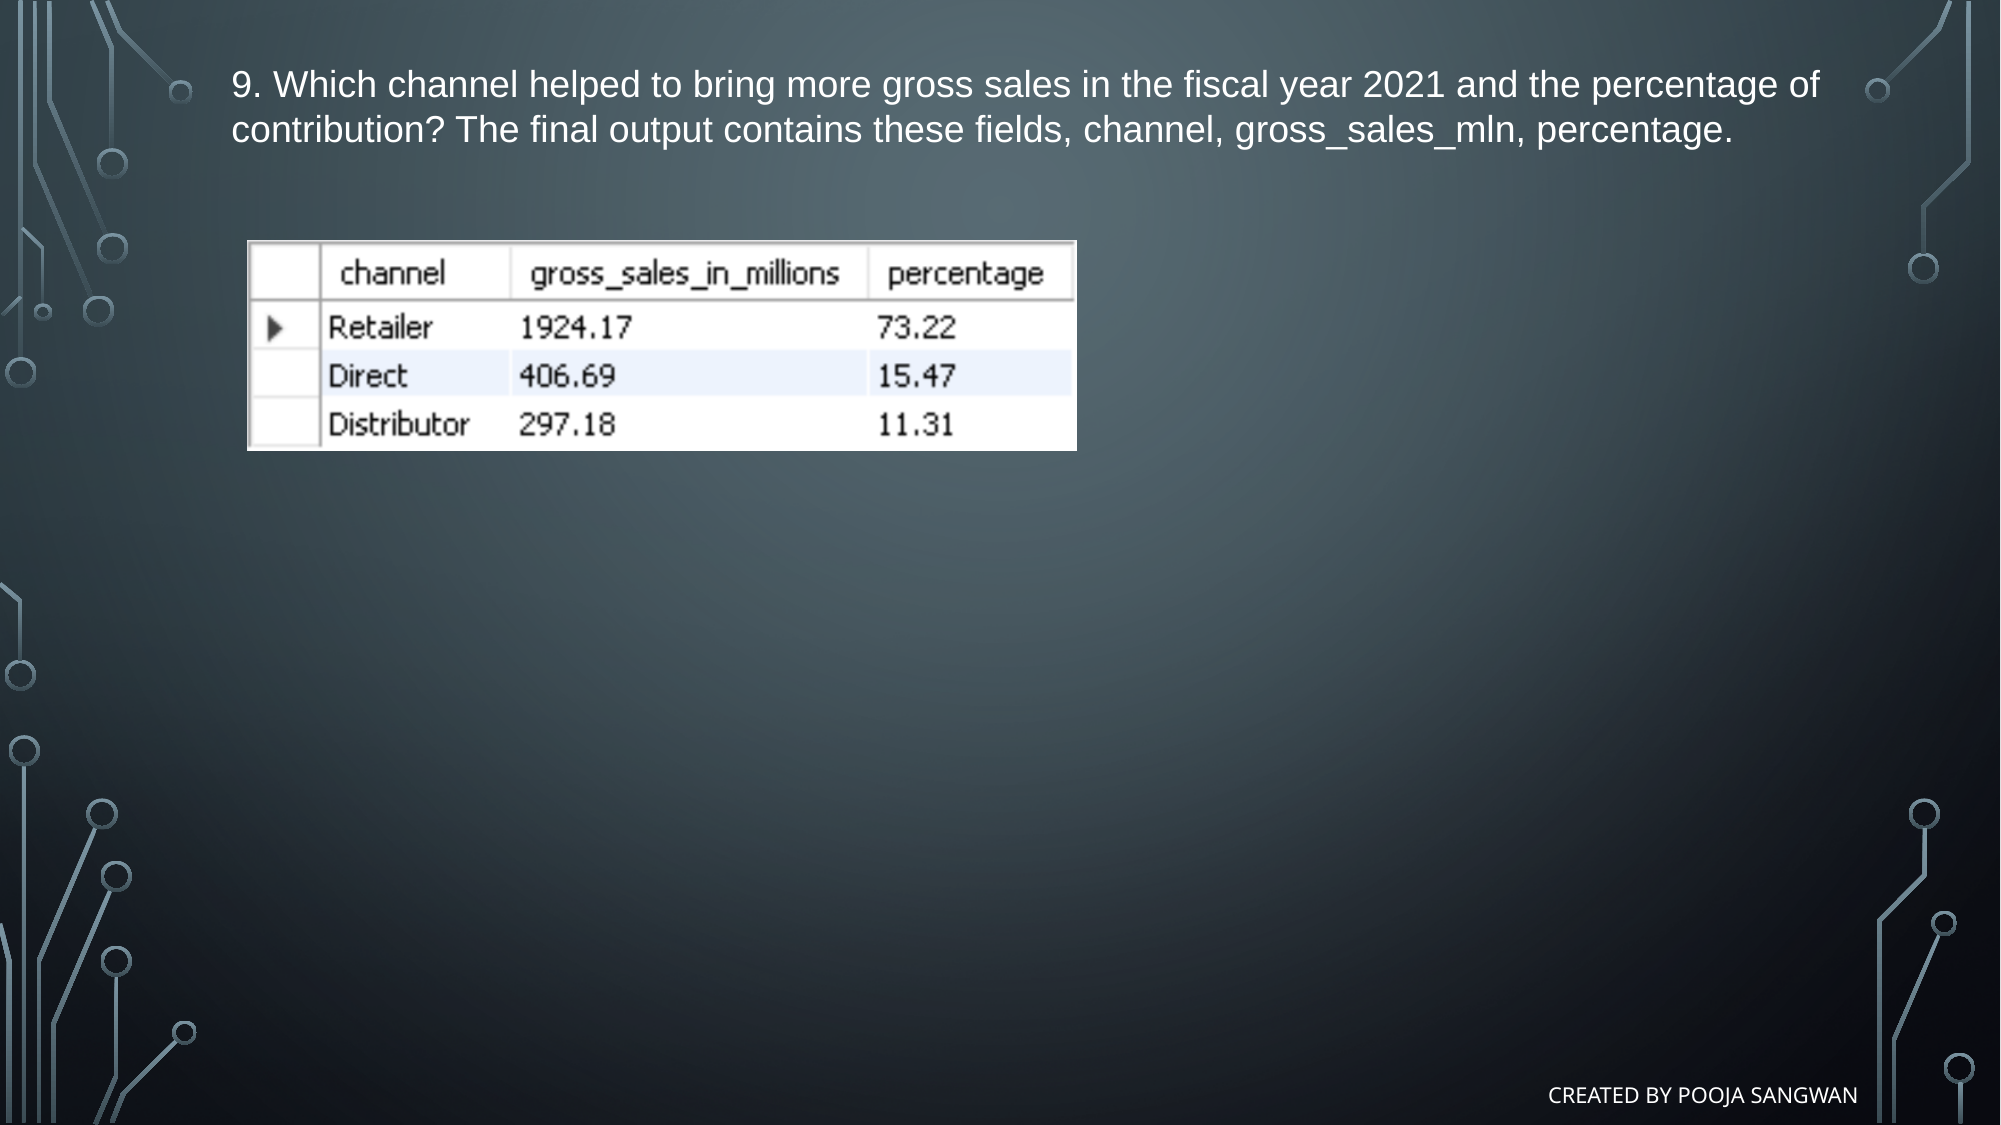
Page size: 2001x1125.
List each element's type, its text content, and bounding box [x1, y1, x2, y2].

picture [246, 240, 1077, 451]
text_box 9. Which channel helped to bring more gross sales in the fiscal year 2021 and the percentage of contribution? The final output contains these fields, channel, gross_sales_mln, percentage. [216, 52, 1937, 158]
footer Created by Pooja Sangwan [1533, 1065, 1878, 1125]
